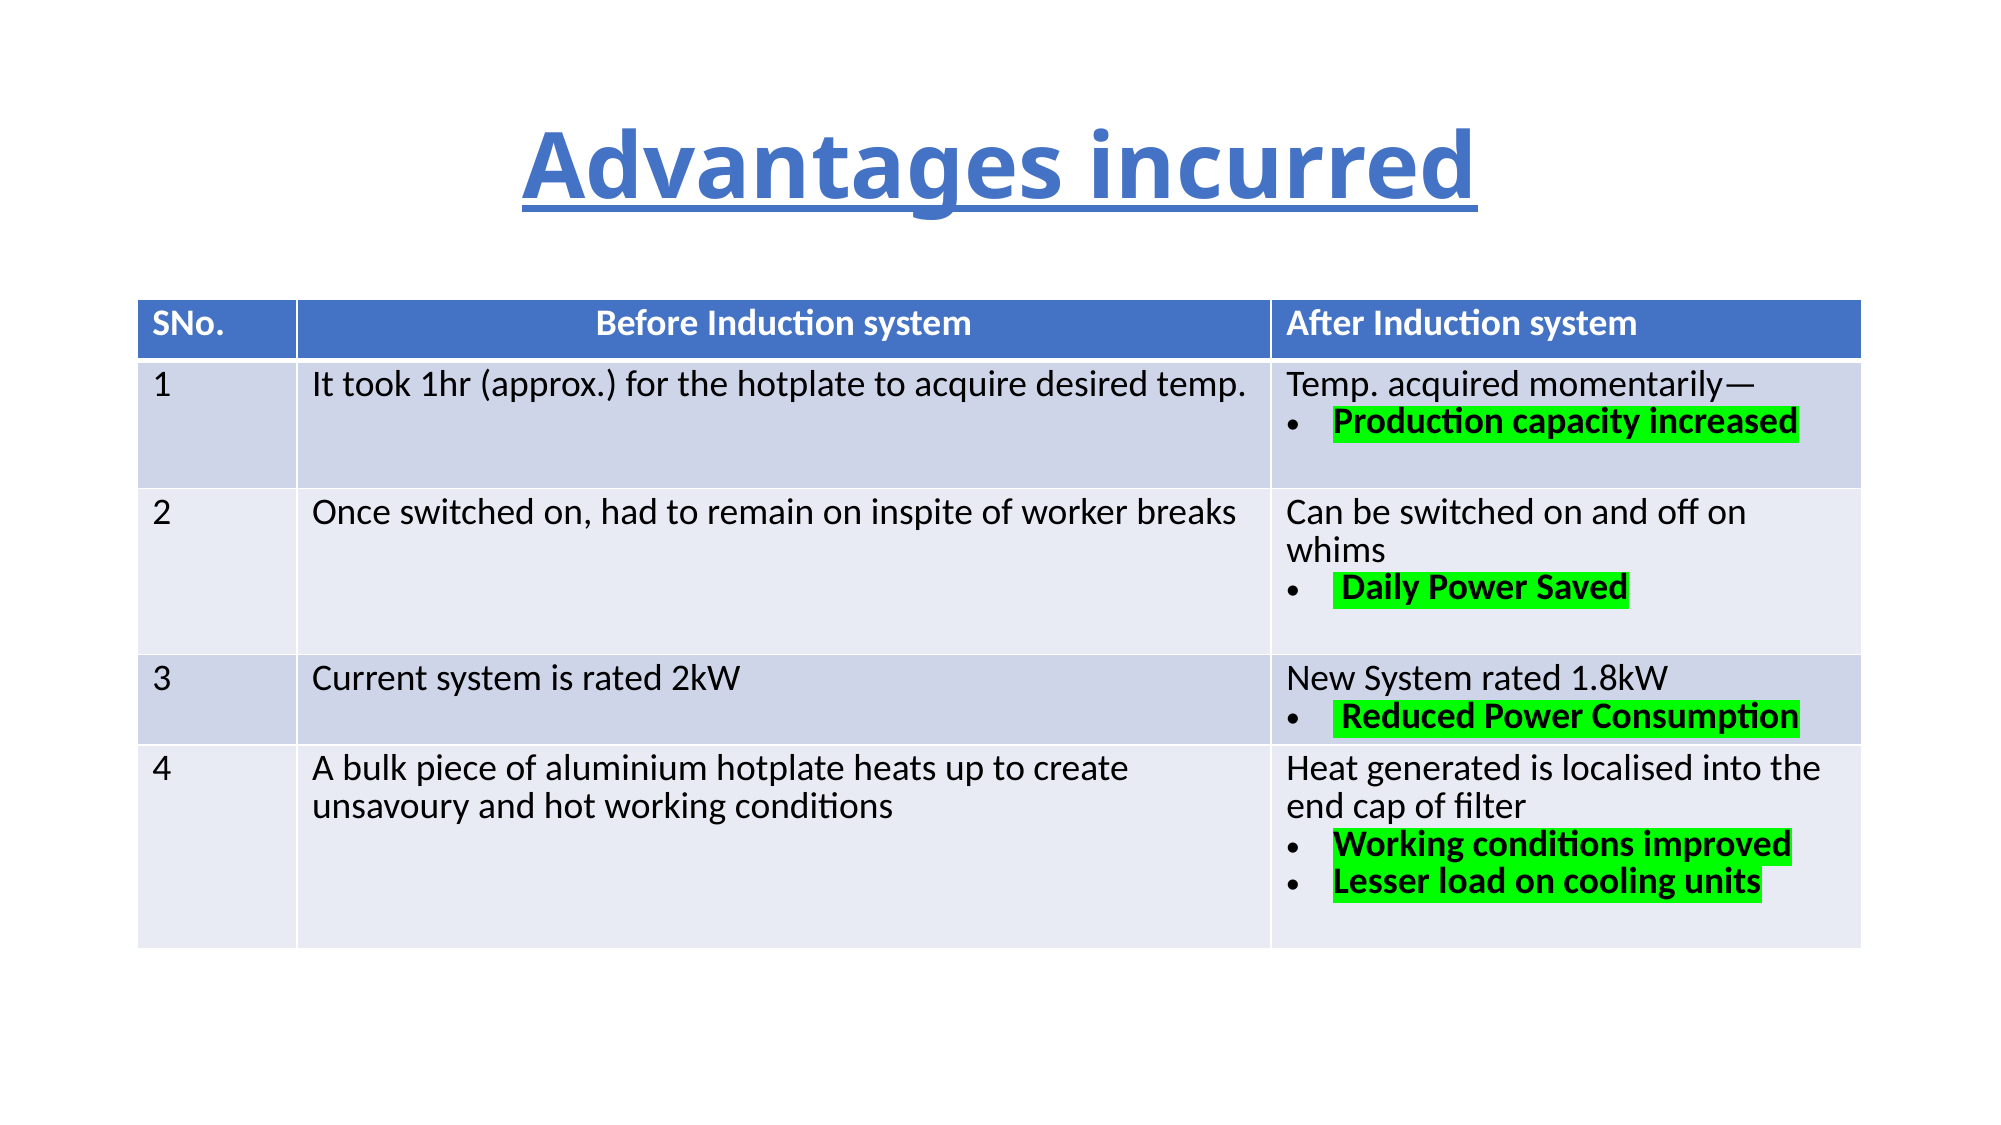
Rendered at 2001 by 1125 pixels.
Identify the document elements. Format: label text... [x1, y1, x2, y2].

table_header SNo. [138, 300, 296, 358]
table_cell Heat generated is localised into the end cap of filter Working conditions improved Lesser load on cooling units [1272, 746, 1861, 948]
table_cell It took 1hr (approx.) for the hotplate to acquire desired temp. [298, 363, 1270, 488]
title Advantages incurred [137, 59, 1863, 278]
table_cell New System rated 1.8kW Reduced Power Consumption [1272, 655, 1861, 744]
table_header After Induction system [1272, 300, 1861, 358]
table_cell Can be switched on and off on whims Daily Power Saved [1272, 489, 1861, 654]
table_cell A bulk piece of aluminium hotplate heats up to create unsavoury and hot working conditions [298, 746, 1270, 948]
table_cell 3 [138, 655, 296, 744]
table_cell Temp. acquired momentarily— Production capacity increased [1272, 363, 1861, 488]
table_header Before Induction system [298, 300, 1270, 358]
table_cell Current system is rated 2kW [298, 655, 1270, 744]
table_cell 1 [138, 363, 296, 488]
table_cell 4 [138, 746, 296, 948]
table_cell Once switched on, had to remain on inspite of worker breaks [298, 489, 1270, 654]
table_cell 2 [138, 489, 296, 654]
